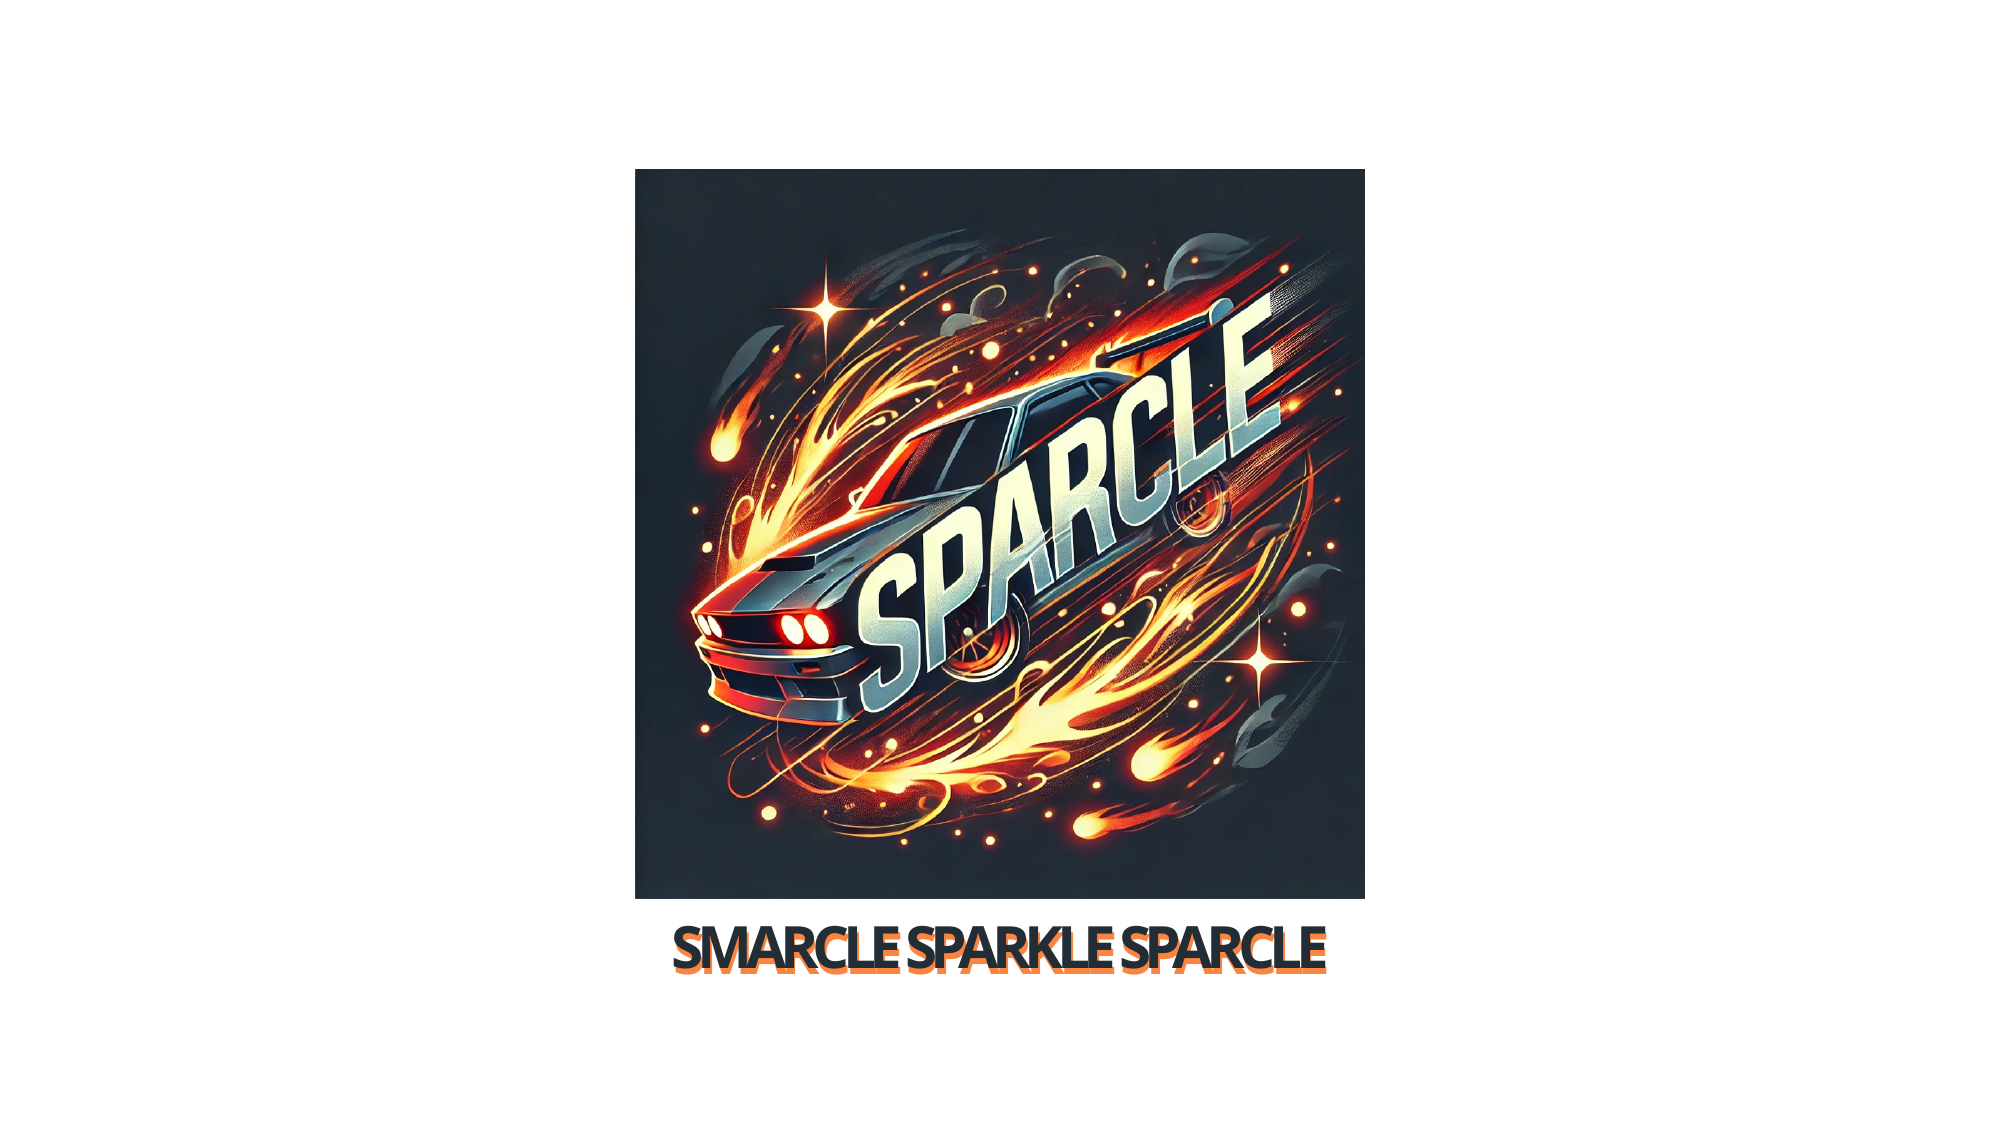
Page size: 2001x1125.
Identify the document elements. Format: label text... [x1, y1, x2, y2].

text_box SMARCLE SPARKLE SPARCLE [658, 908, 1346, 994]
text_box SMARCLE SPARKLE SPARCLE [656, 902, 1344, 988]
picture [635, 169, 1365, 899]
